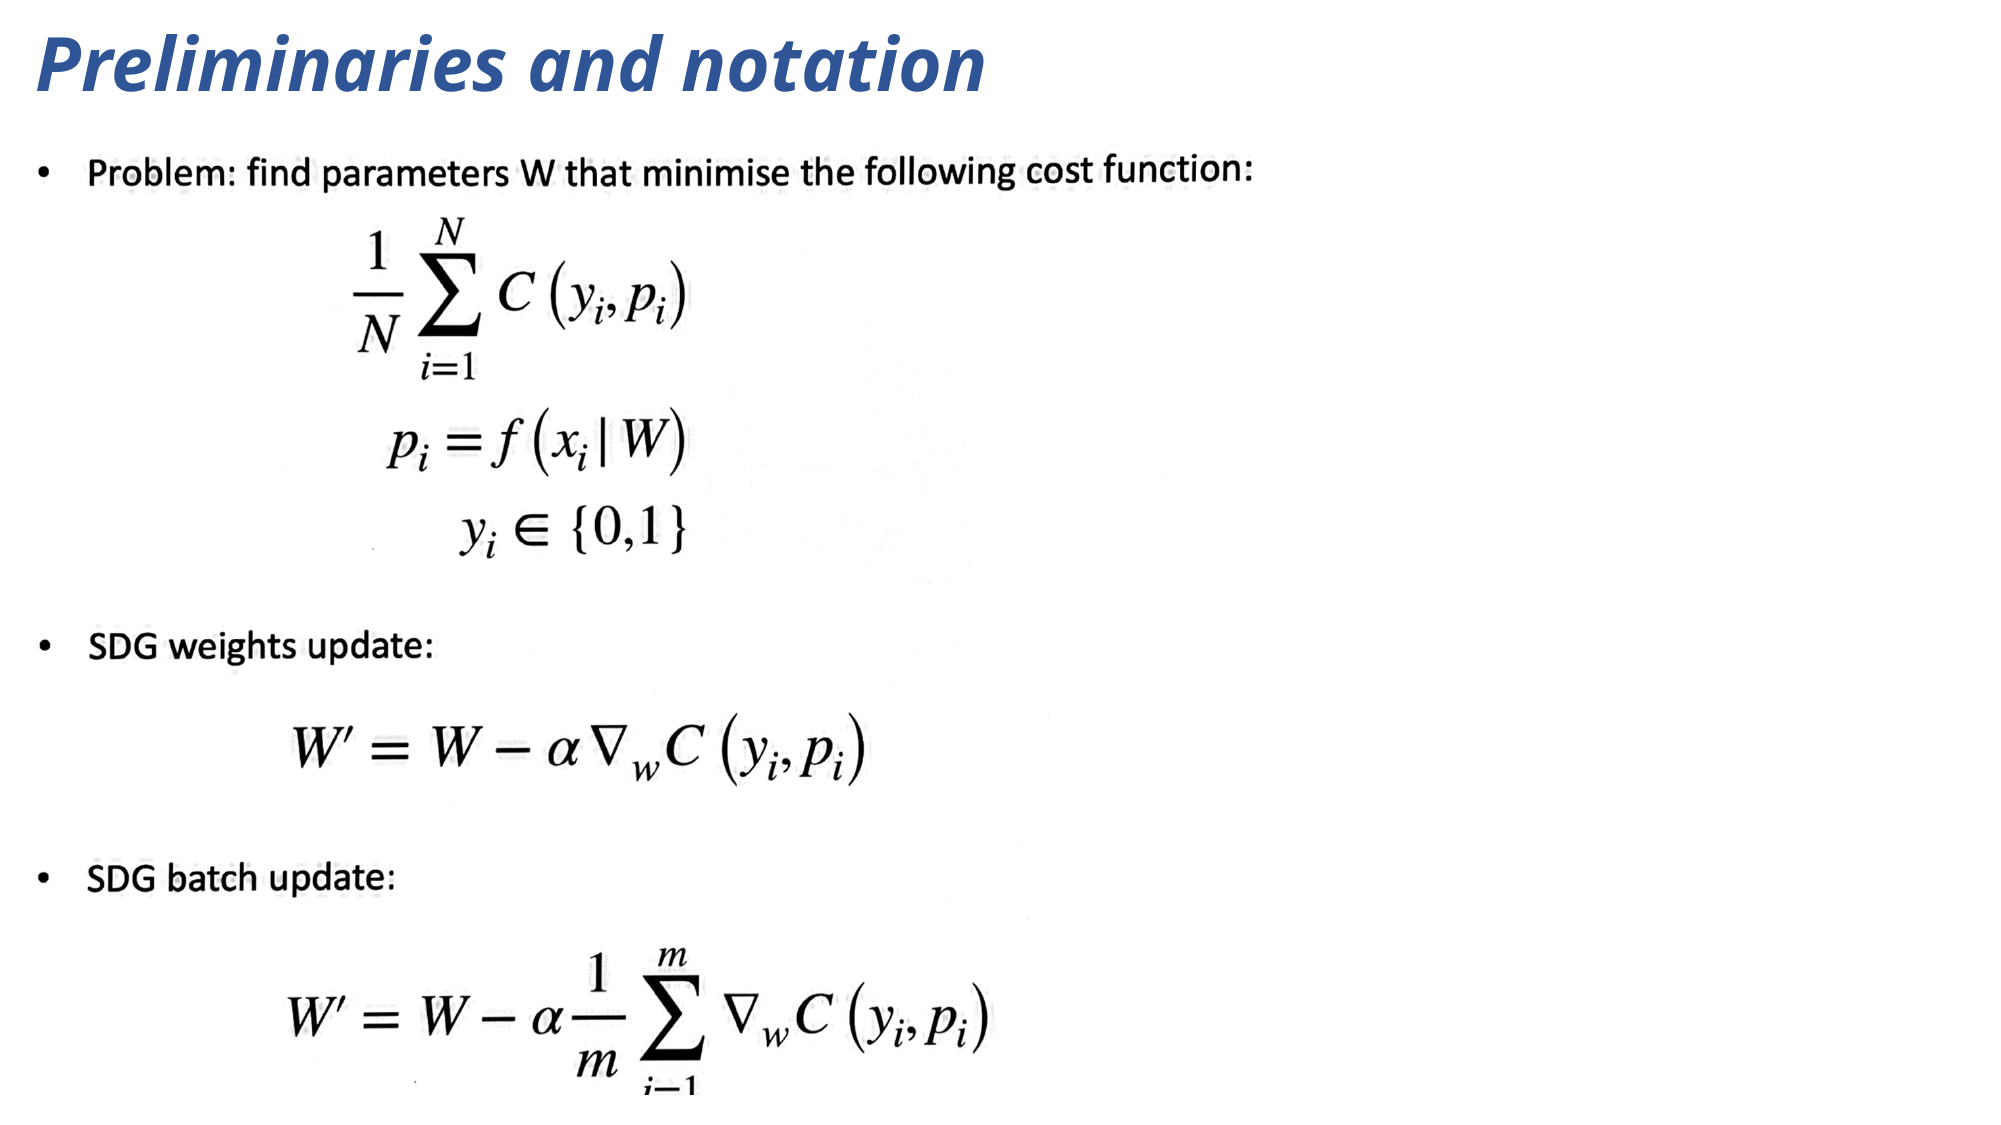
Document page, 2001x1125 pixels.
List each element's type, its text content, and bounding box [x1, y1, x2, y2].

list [20, 128, 1292, 1095]
title Preliminaries and notation [20, 6, 1746, 129]
